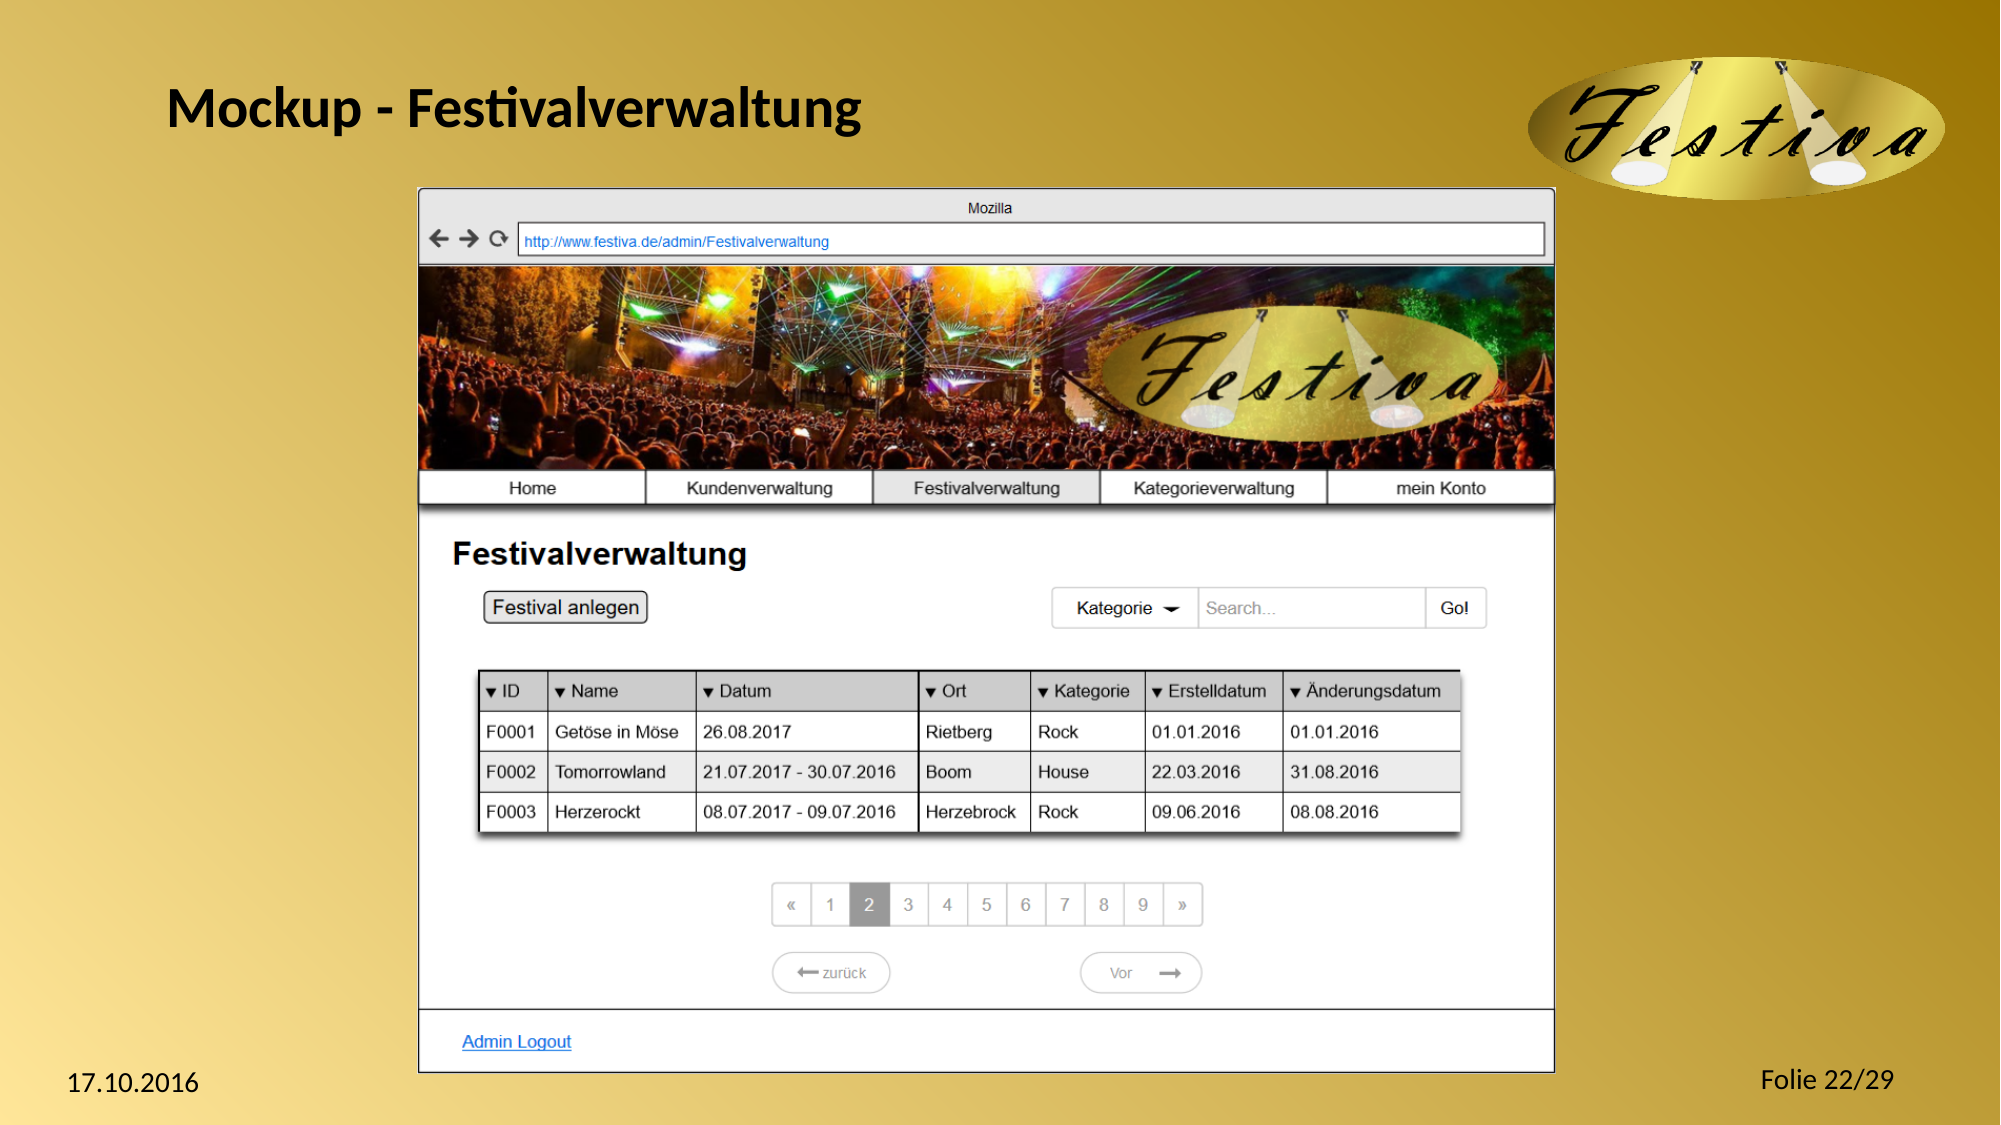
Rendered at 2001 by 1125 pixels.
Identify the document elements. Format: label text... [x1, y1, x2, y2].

text_box Mockup - Festivalverwaltung [151, 62, 1256, 147]
picture [417, 49, 1958, 1074]
